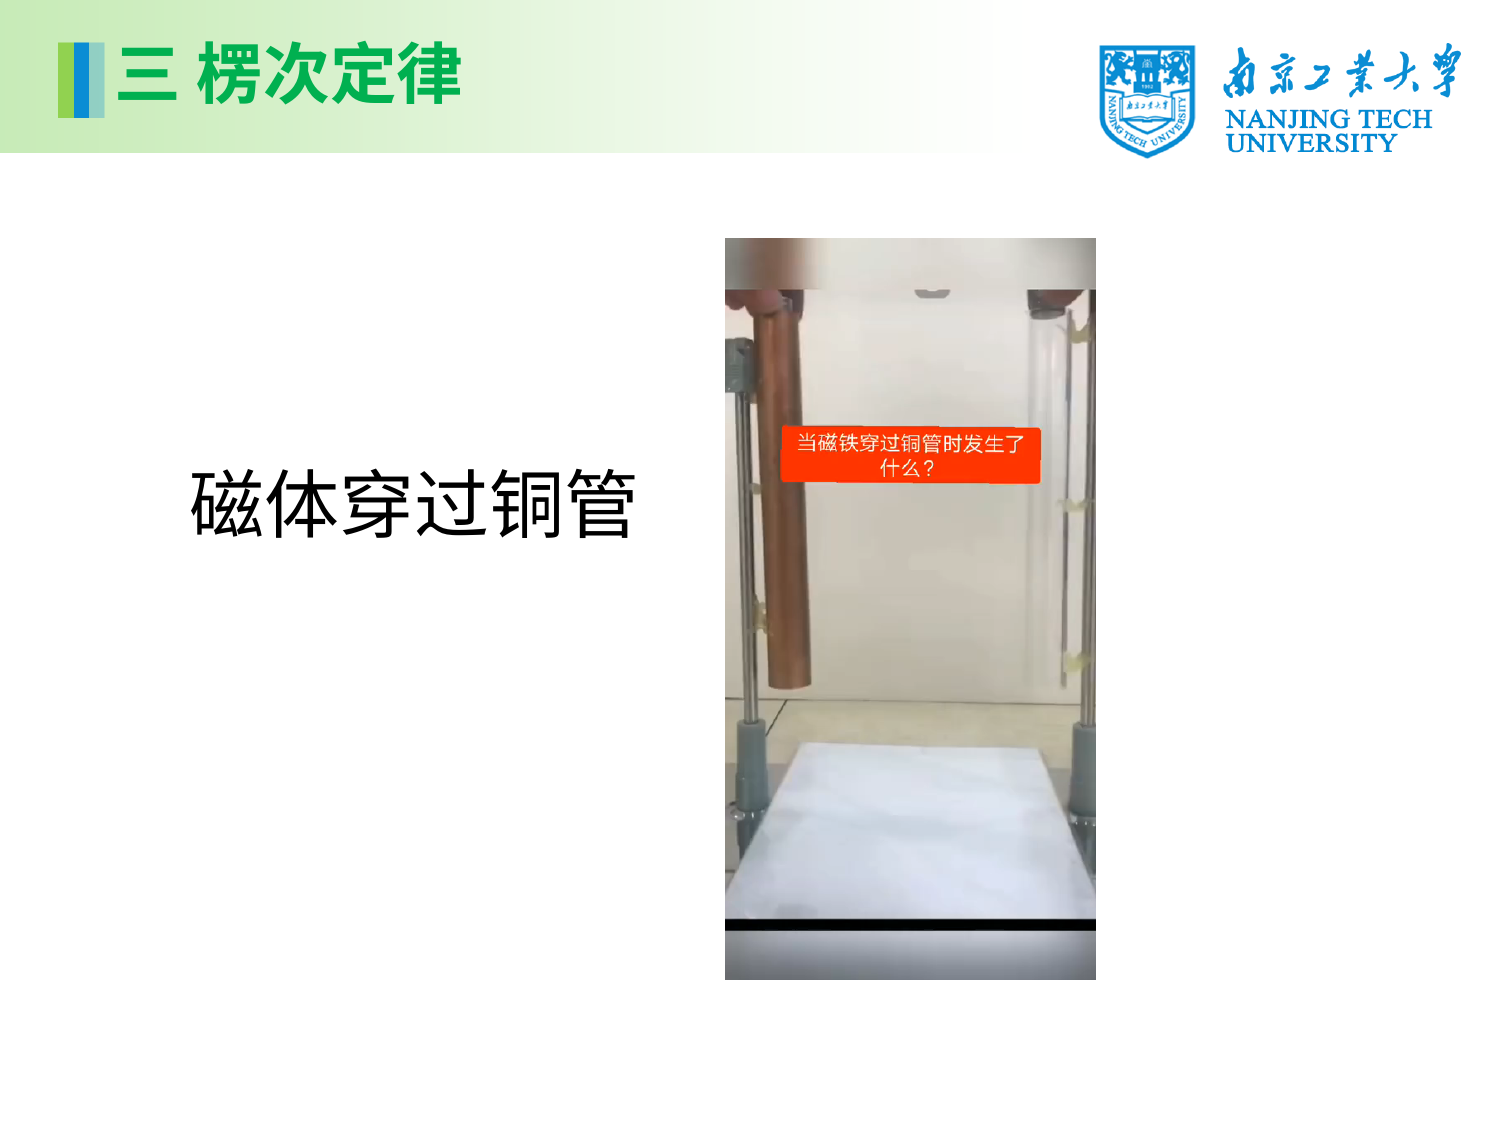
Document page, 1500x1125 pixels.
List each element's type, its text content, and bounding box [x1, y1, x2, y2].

text_box 三 楞次定律 [99, 24, 600, 120]
picture [0, 0, 1500, 1125]
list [724, 237, 1097, 981]
text_box 磁体穿过铜管 [174, 449, 663, 555]
